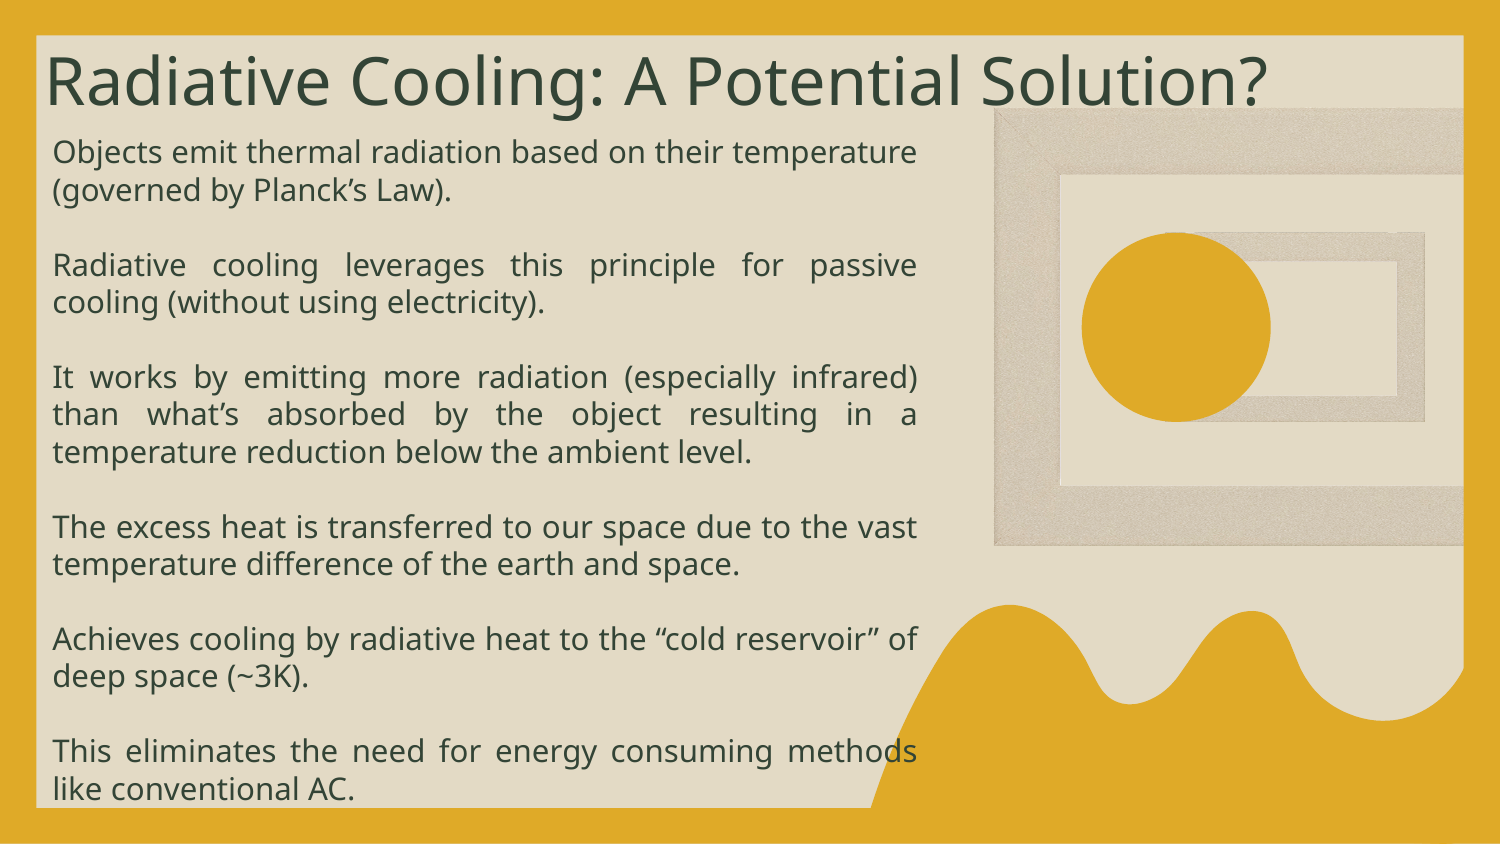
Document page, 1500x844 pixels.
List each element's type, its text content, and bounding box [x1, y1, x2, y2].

picture [993, 118, 1463, 546]
subtitle Objects emit thermal radiation based on their temperature (governed by Planck’s Law). Radiative cooling leverages this principle for passive cooling (without using electricity). It works by emitting more radiation (especially infrared) than what’s absorbed by the object resulting in a temperature reduction below the ambient level. The excess heat is transferred to our space due to the vast temperature difference of the earth and space. Achieves cooling by radiative heat to the “cold reservoir” of deep space (~3K). This eliminates the need for energy consuming methods like conventional AC. [37, 117, 935, 732]
title Radiative Cooling: A Potential Solution? [29, 23, 1500, 118]
